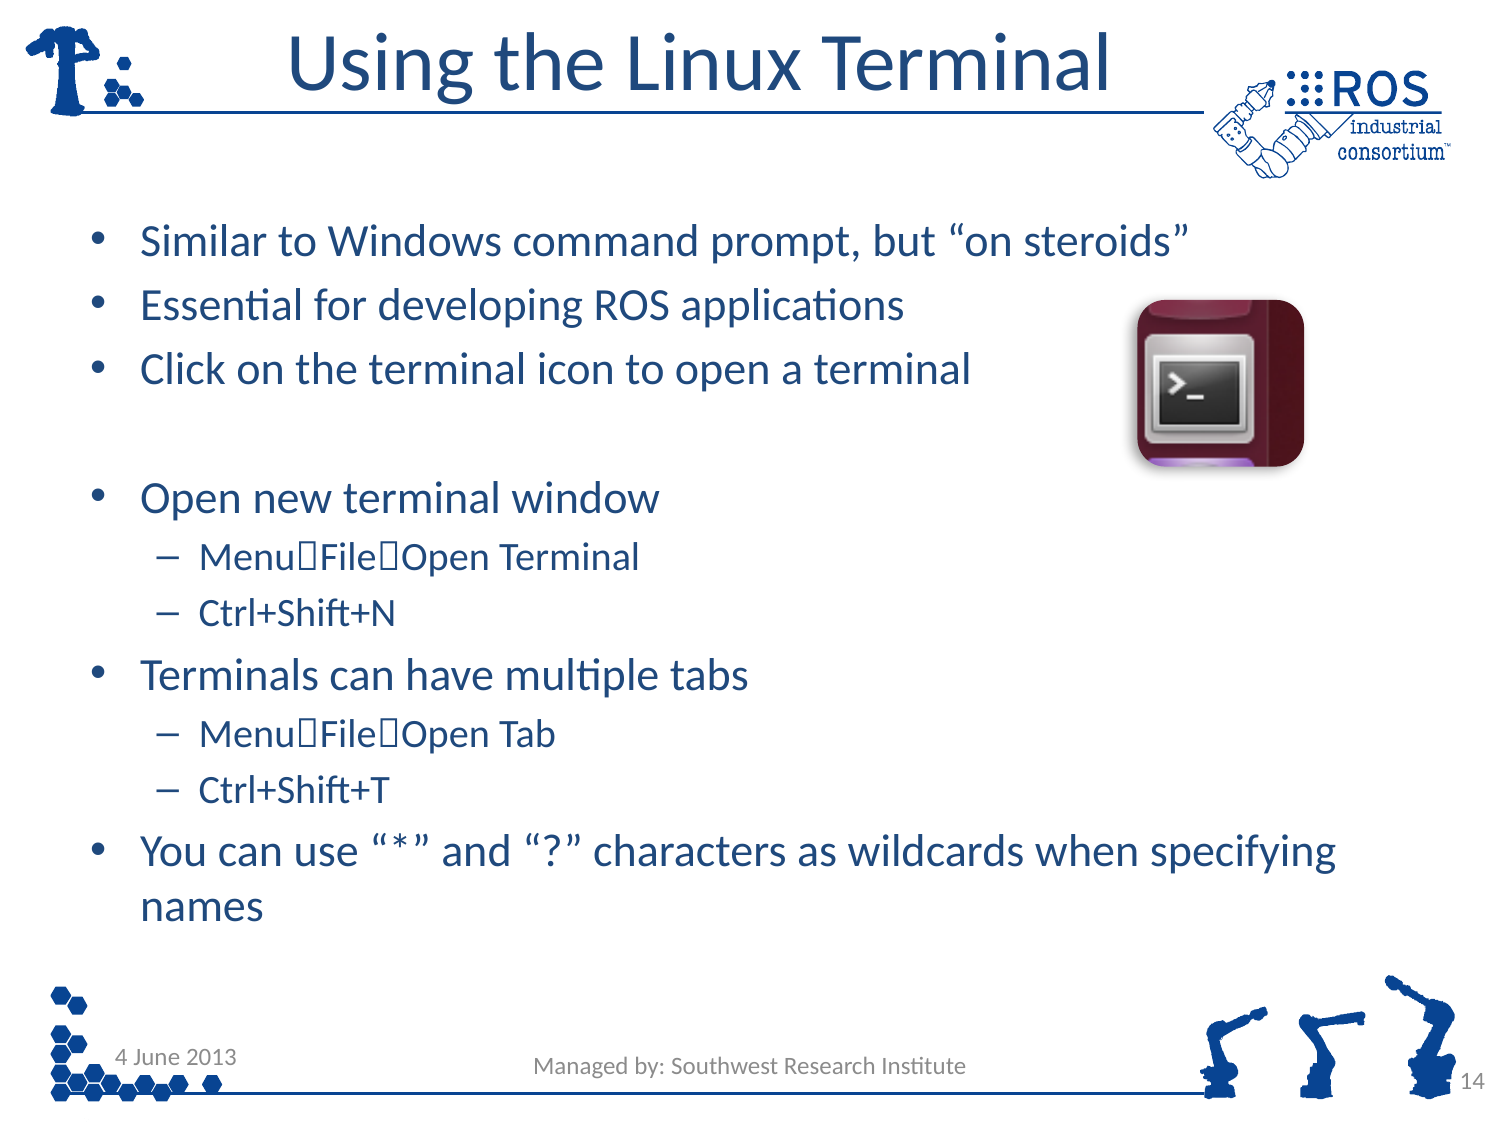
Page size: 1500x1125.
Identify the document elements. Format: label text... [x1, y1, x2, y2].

picture [1137, 299, 1305, 467]
title Using the Linux Terminal [150, 0, 1250, 113]
slide_number 14 [1149, 1050, 1500, 1110]
footer Managed by: Southwest Research Institute [468, 1042, 1032, 1103]
list Similar to Windows command prompt, but “on steroids” Essential for developing ROS applications Click on the terminal icon to open a terminal Open new terminal window MenuFileOpen Terminal Ctrl+Shift+N Terminals can have multiple tabs MenuFileOpen Tab Ctrl+Shift+T You can use “*” and “?” characters as wildcards when specifying names [75, 202, 1425, 945]
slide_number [99, 1025, 388, 1085]
